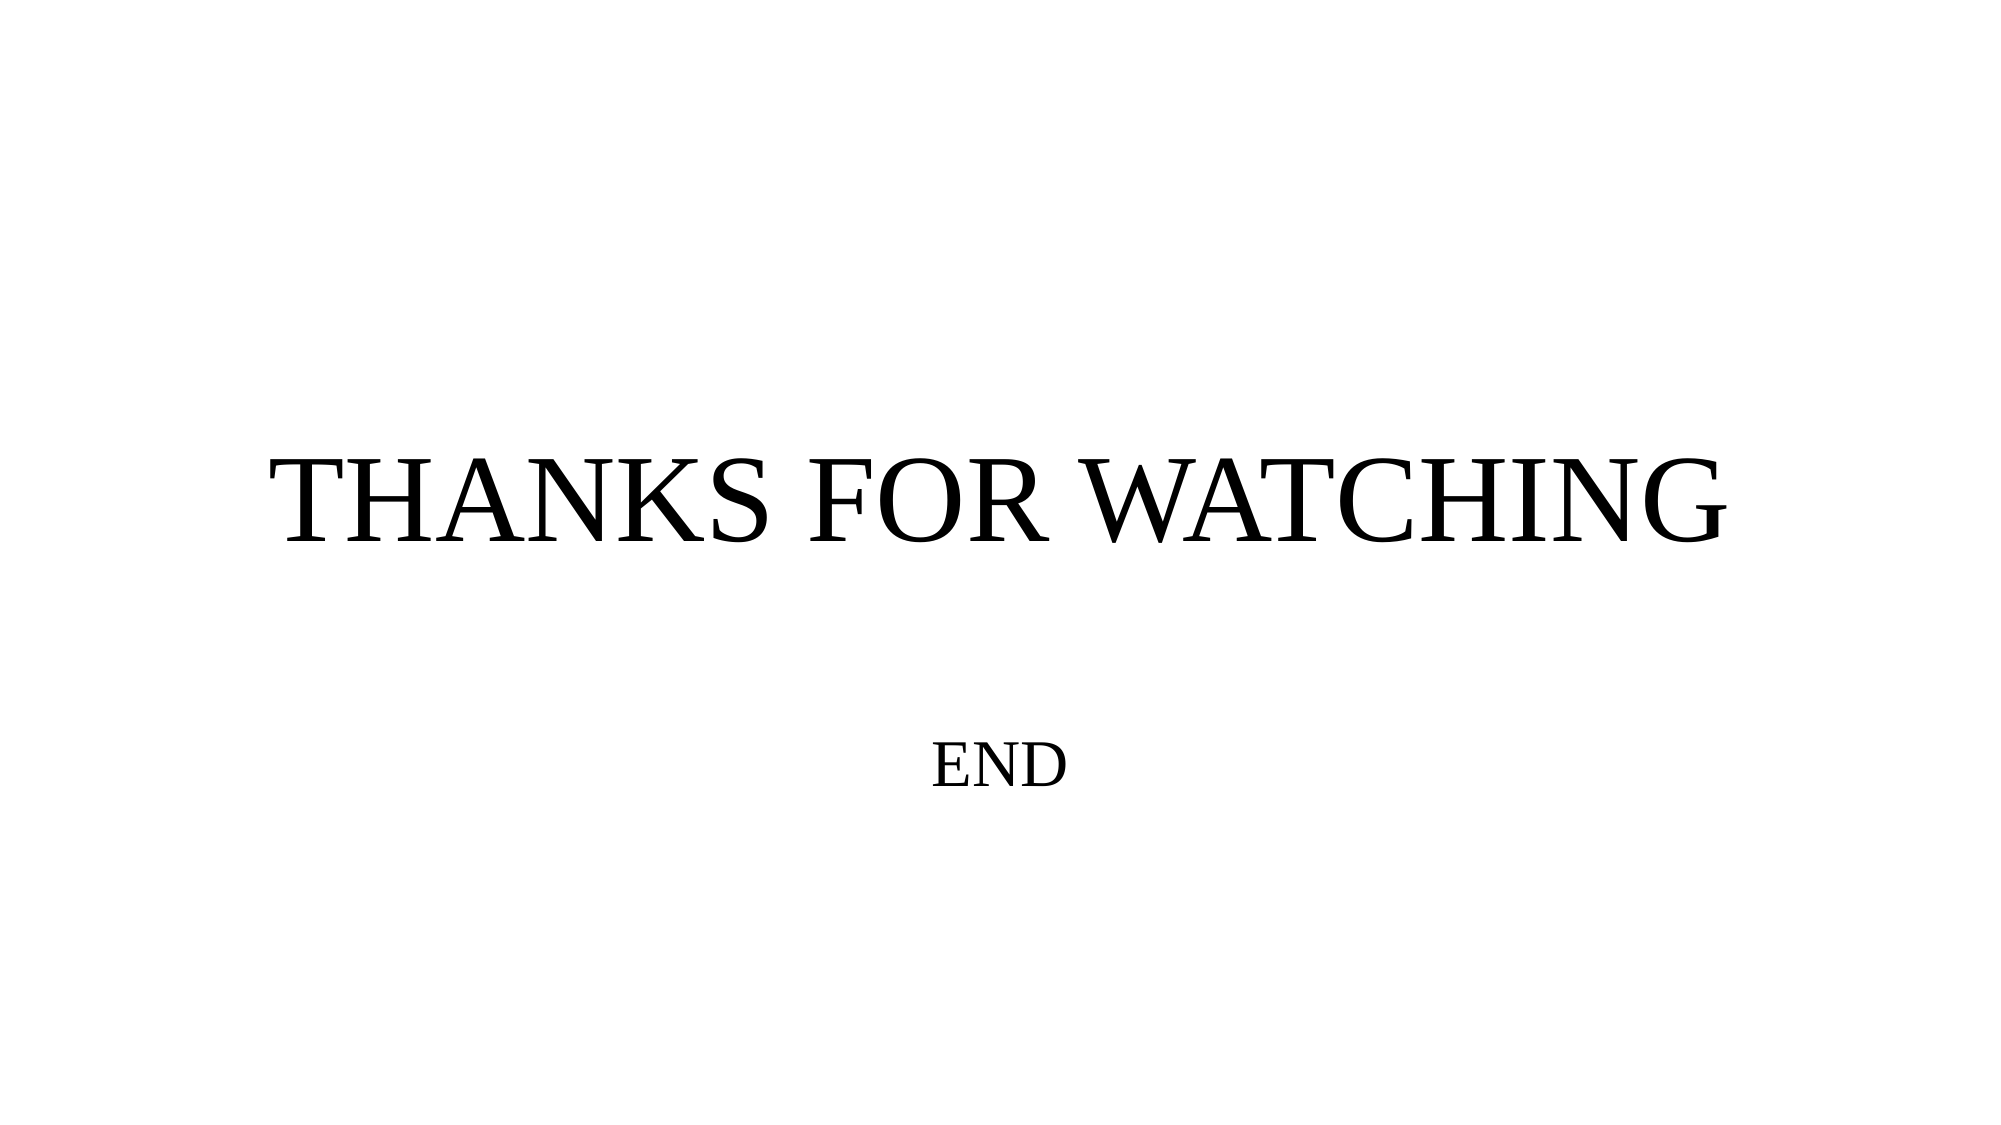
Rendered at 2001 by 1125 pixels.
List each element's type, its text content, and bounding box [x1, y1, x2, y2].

title THANKS FOR WATCHING [249, 184, 1750, 576]
subtitle END [249, 721, 1750, 863]
